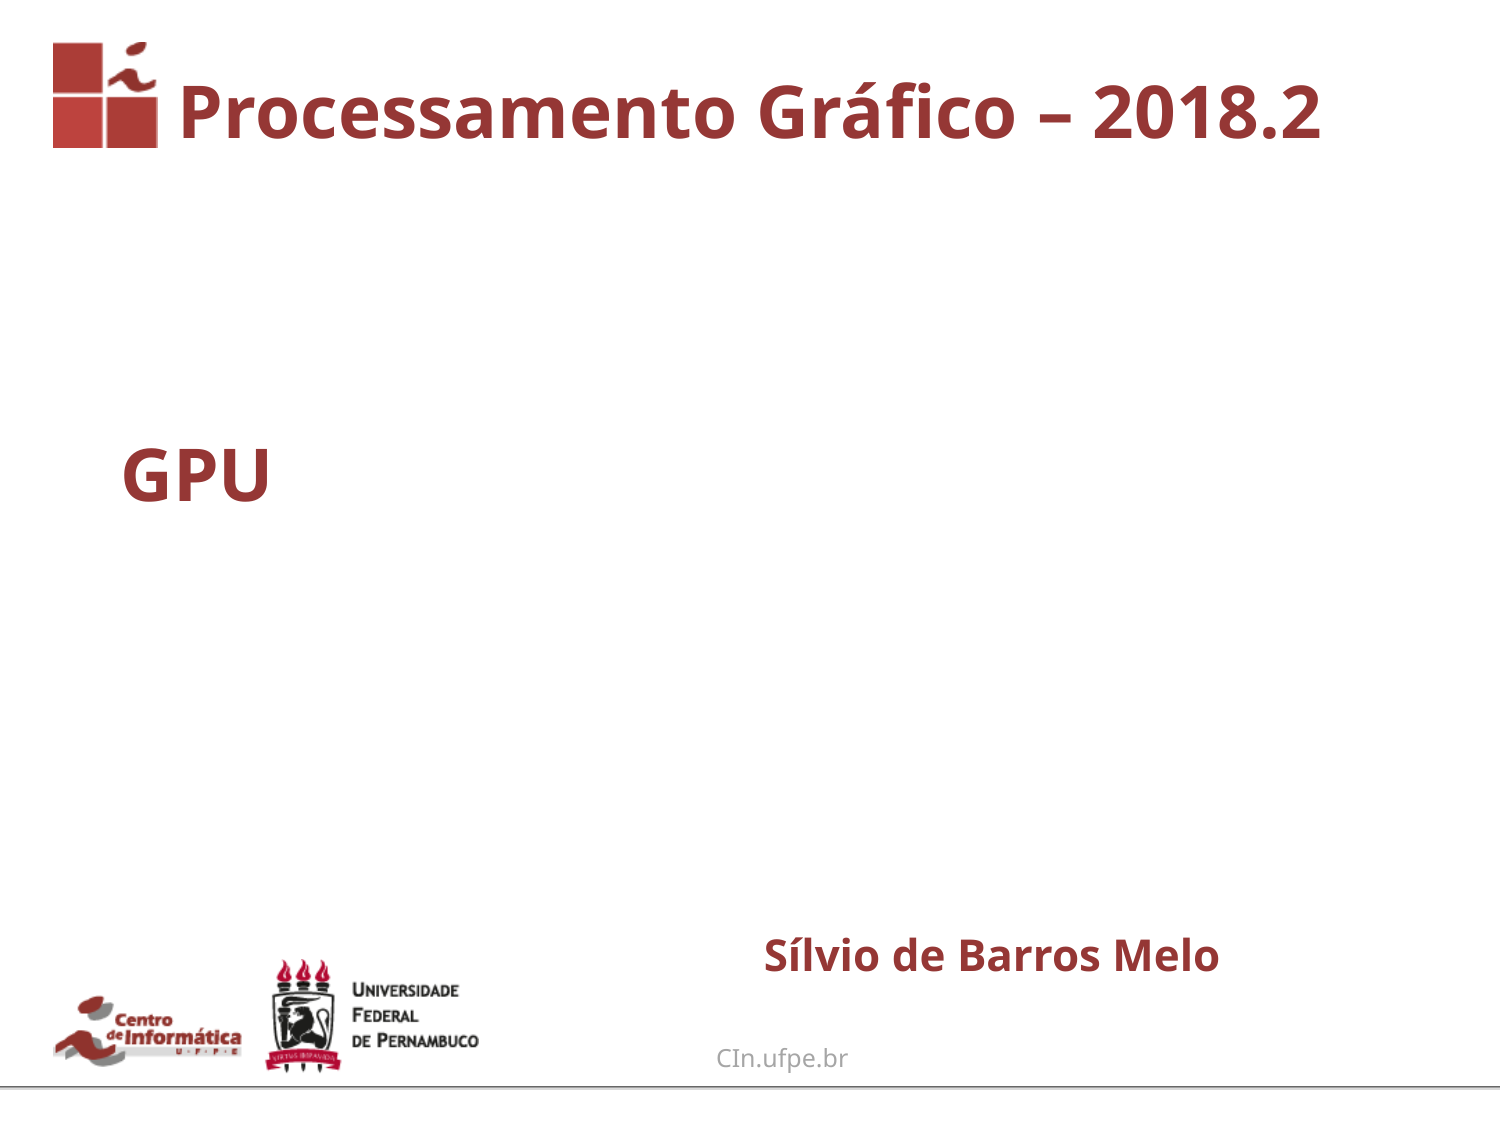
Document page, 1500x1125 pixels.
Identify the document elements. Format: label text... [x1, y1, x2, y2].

picture [52, 959, 479, 1074]
text_box Sílvio de Barros Melo [748, 902, 1271, 1058]
picture [0, 1086, 1500, 1091]
text_box CIn.ufpe.br [701, 1035, 864, 1080]
picture [52, 42, 159, 148]
text_box GPU [105, 385, 1420, 560]
text_box Processamento Gráfico – 2018.2 [162, 22, 1478, 197]
